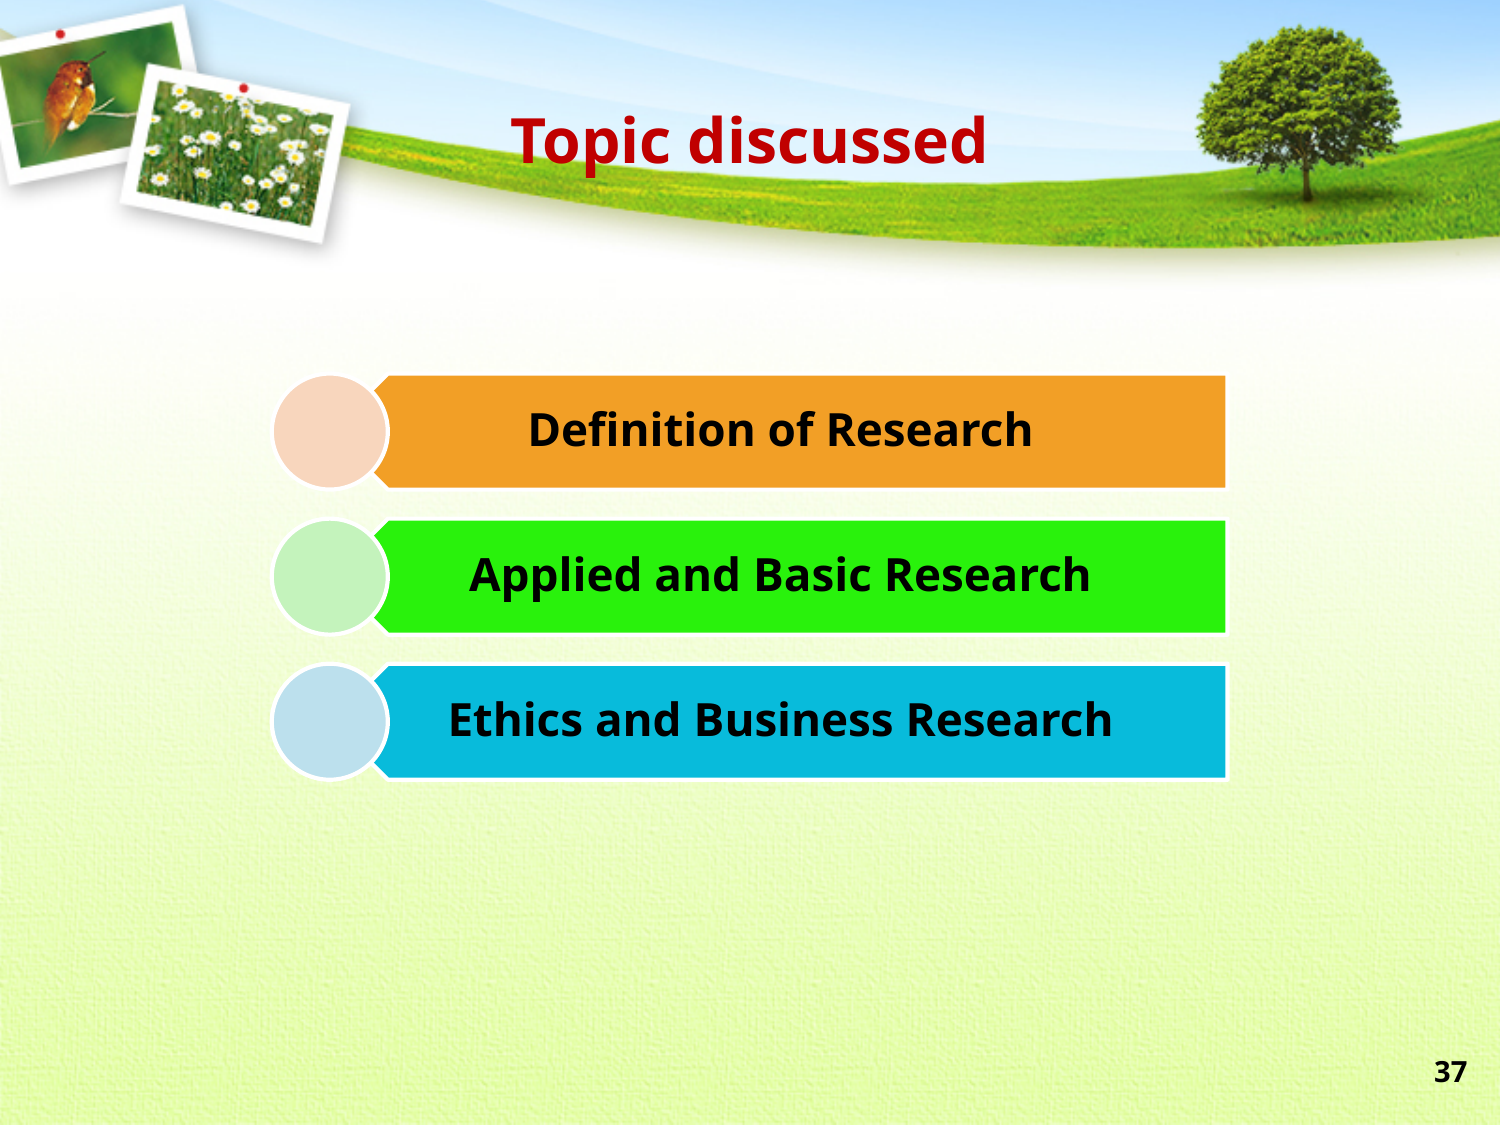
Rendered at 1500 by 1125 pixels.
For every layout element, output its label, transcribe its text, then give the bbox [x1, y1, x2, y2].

title Topic discussed [75, 45, 1425, 233]
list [74, 372, 1426, 781]
picture [0, 0, 1500, 1125]
slide_number 37 [1132, 1045, 1483, 1106]
